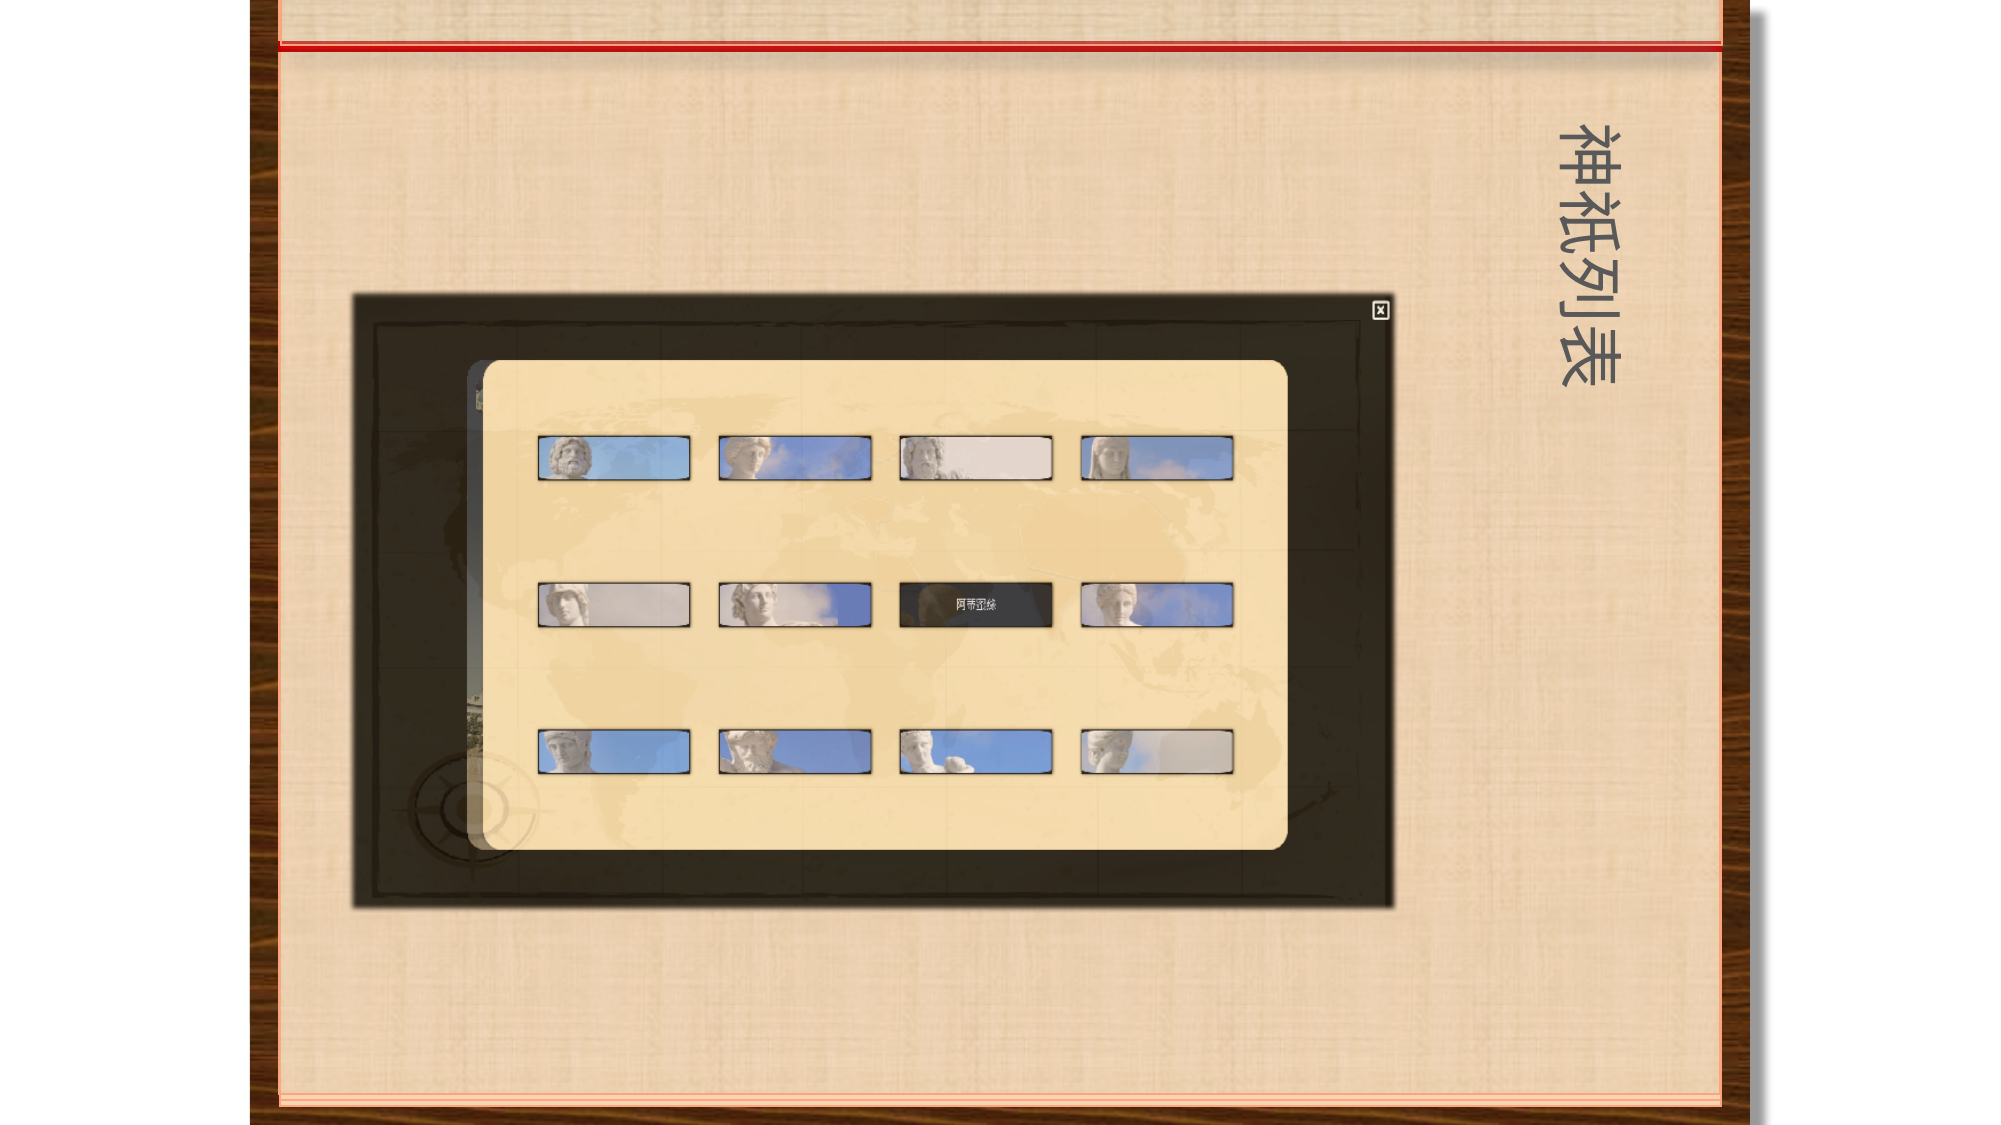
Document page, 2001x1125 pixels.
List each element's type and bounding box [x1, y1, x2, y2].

text_box [249, 0, 1750, 1125]
picture [348, 289, 1400, 913]
